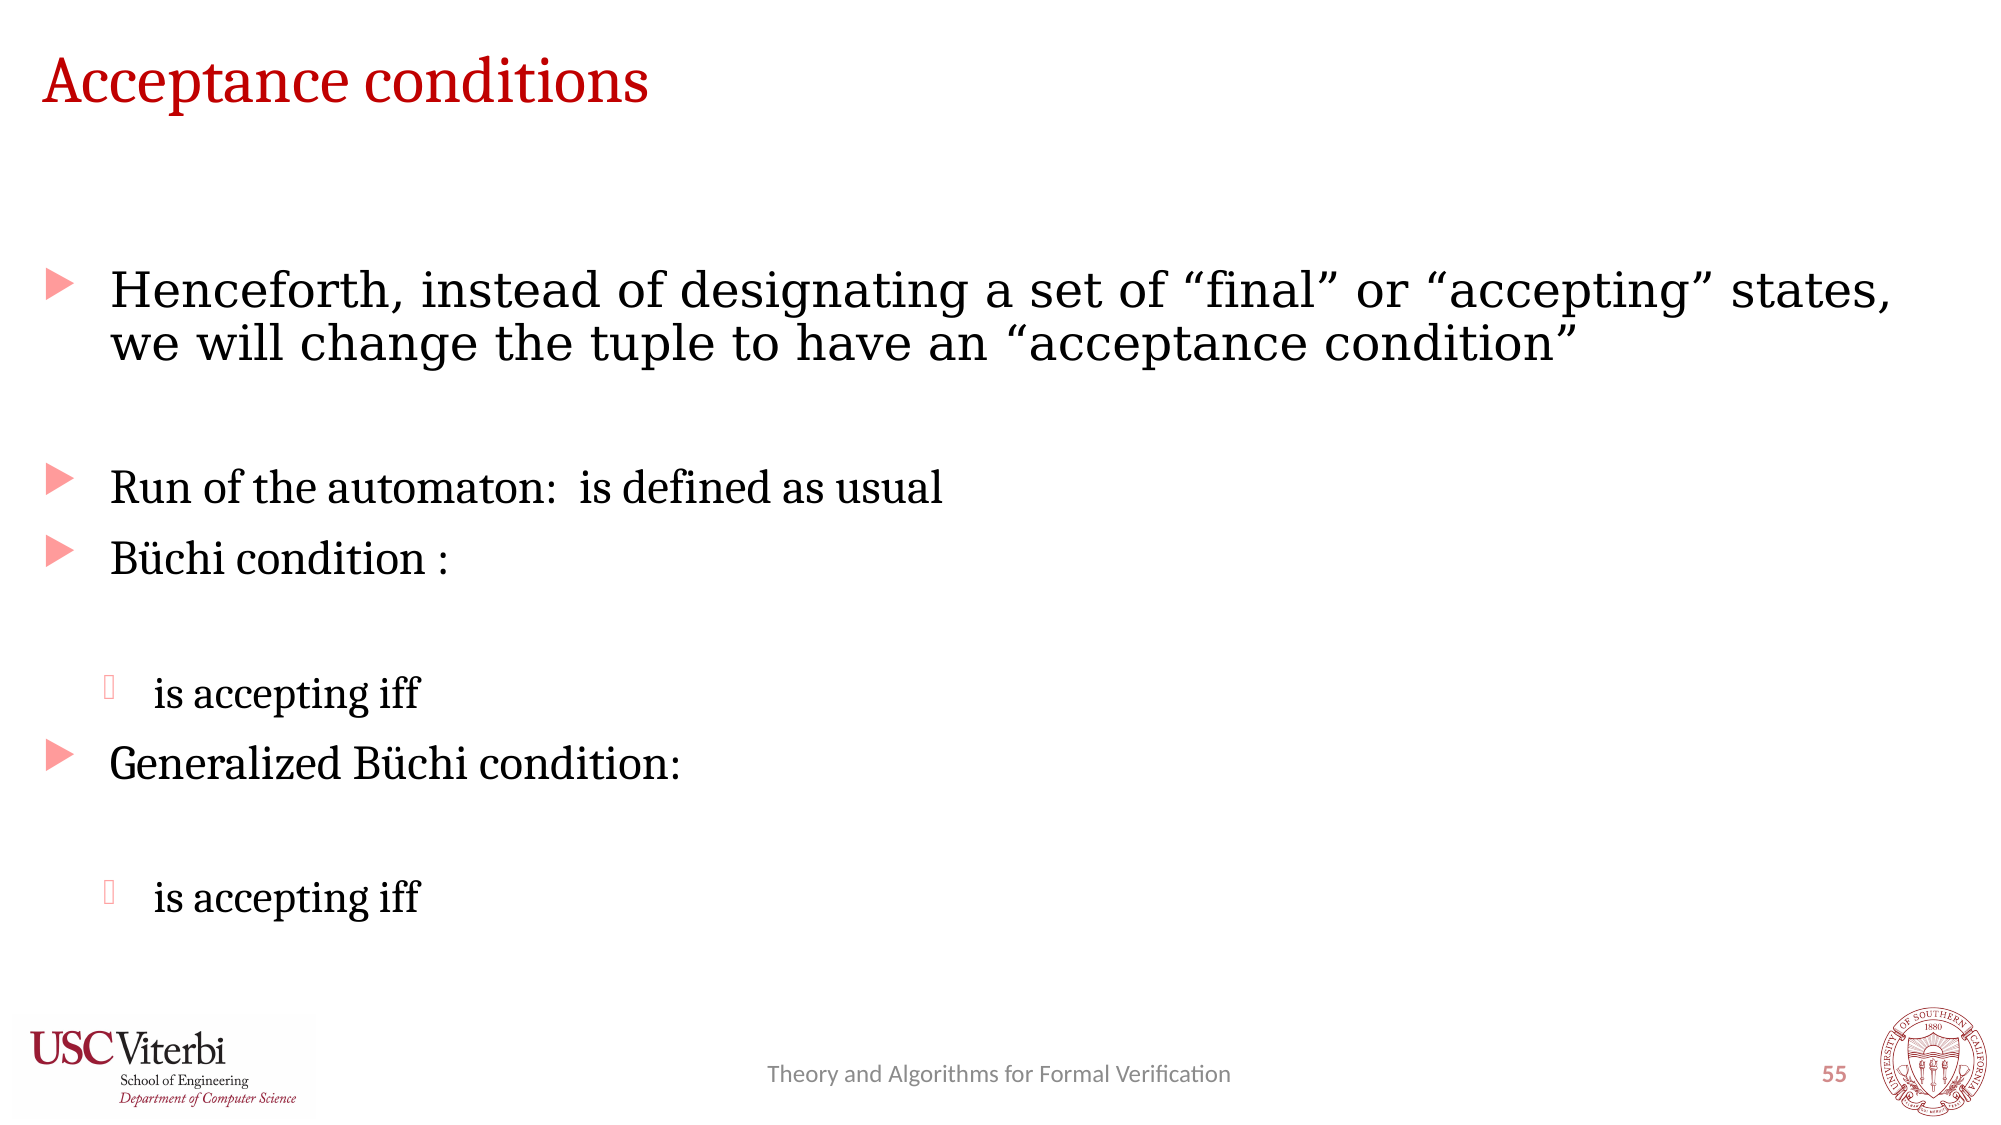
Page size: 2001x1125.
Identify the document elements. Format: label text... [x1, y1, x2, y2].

slide_number 55 [1684, 1042, 1863, 1103]
footer Theory and Algorithms for Formal Verification [662, 1042, 1338, 1103]
picture [12, 1014, 316, 1119]
title Acceptance conditions [27, 12, 1947, 150]
picture [1879, 1002, 1988, 1119]
